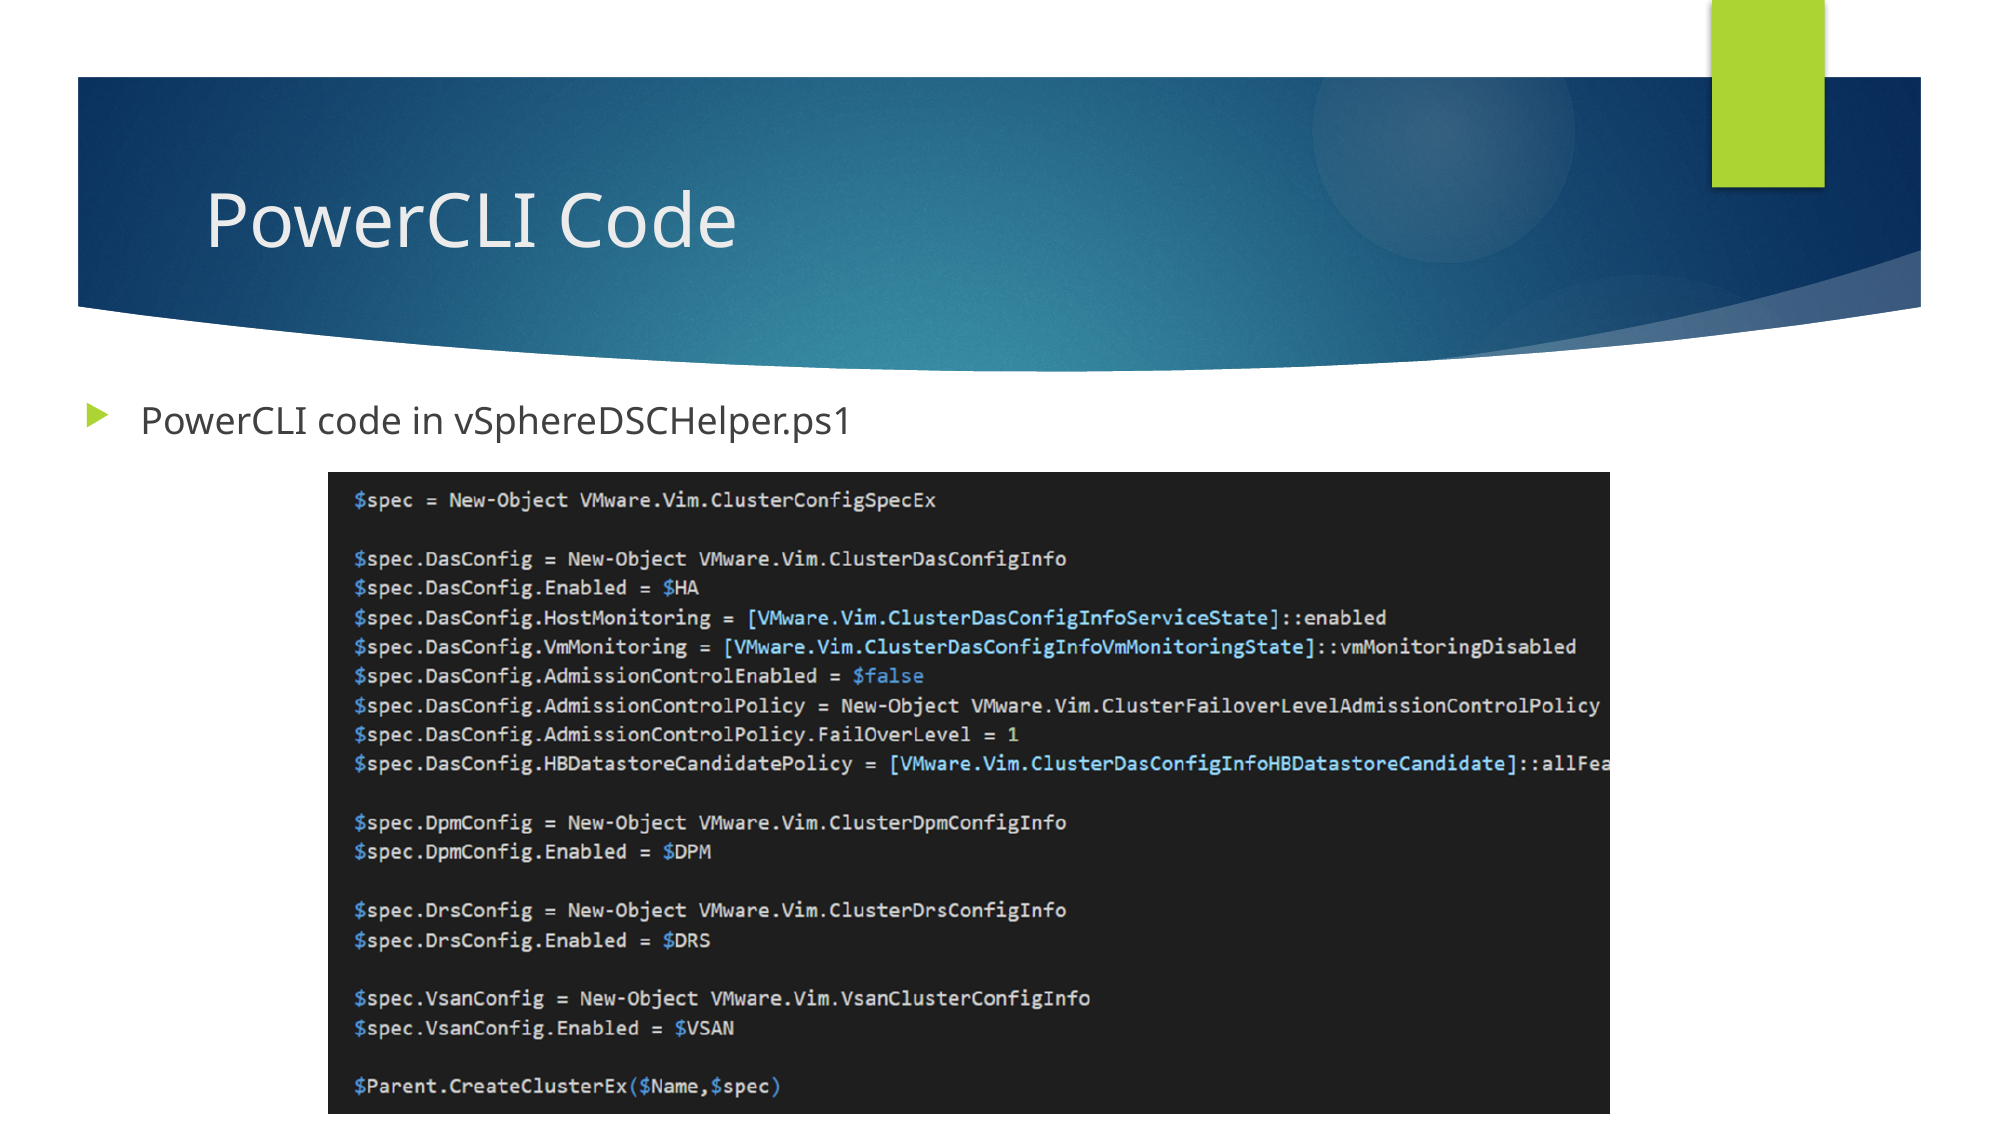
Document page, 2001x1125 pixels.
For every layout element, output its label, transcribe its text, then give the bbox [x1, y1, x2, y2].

title PowerCLI Code [189, 159, 1627, 276]
list PowerCLI code in vSphereDSCHelper.ps1 [69, 389, 909, 462]
picture [328, 471, 1611, 1114]
